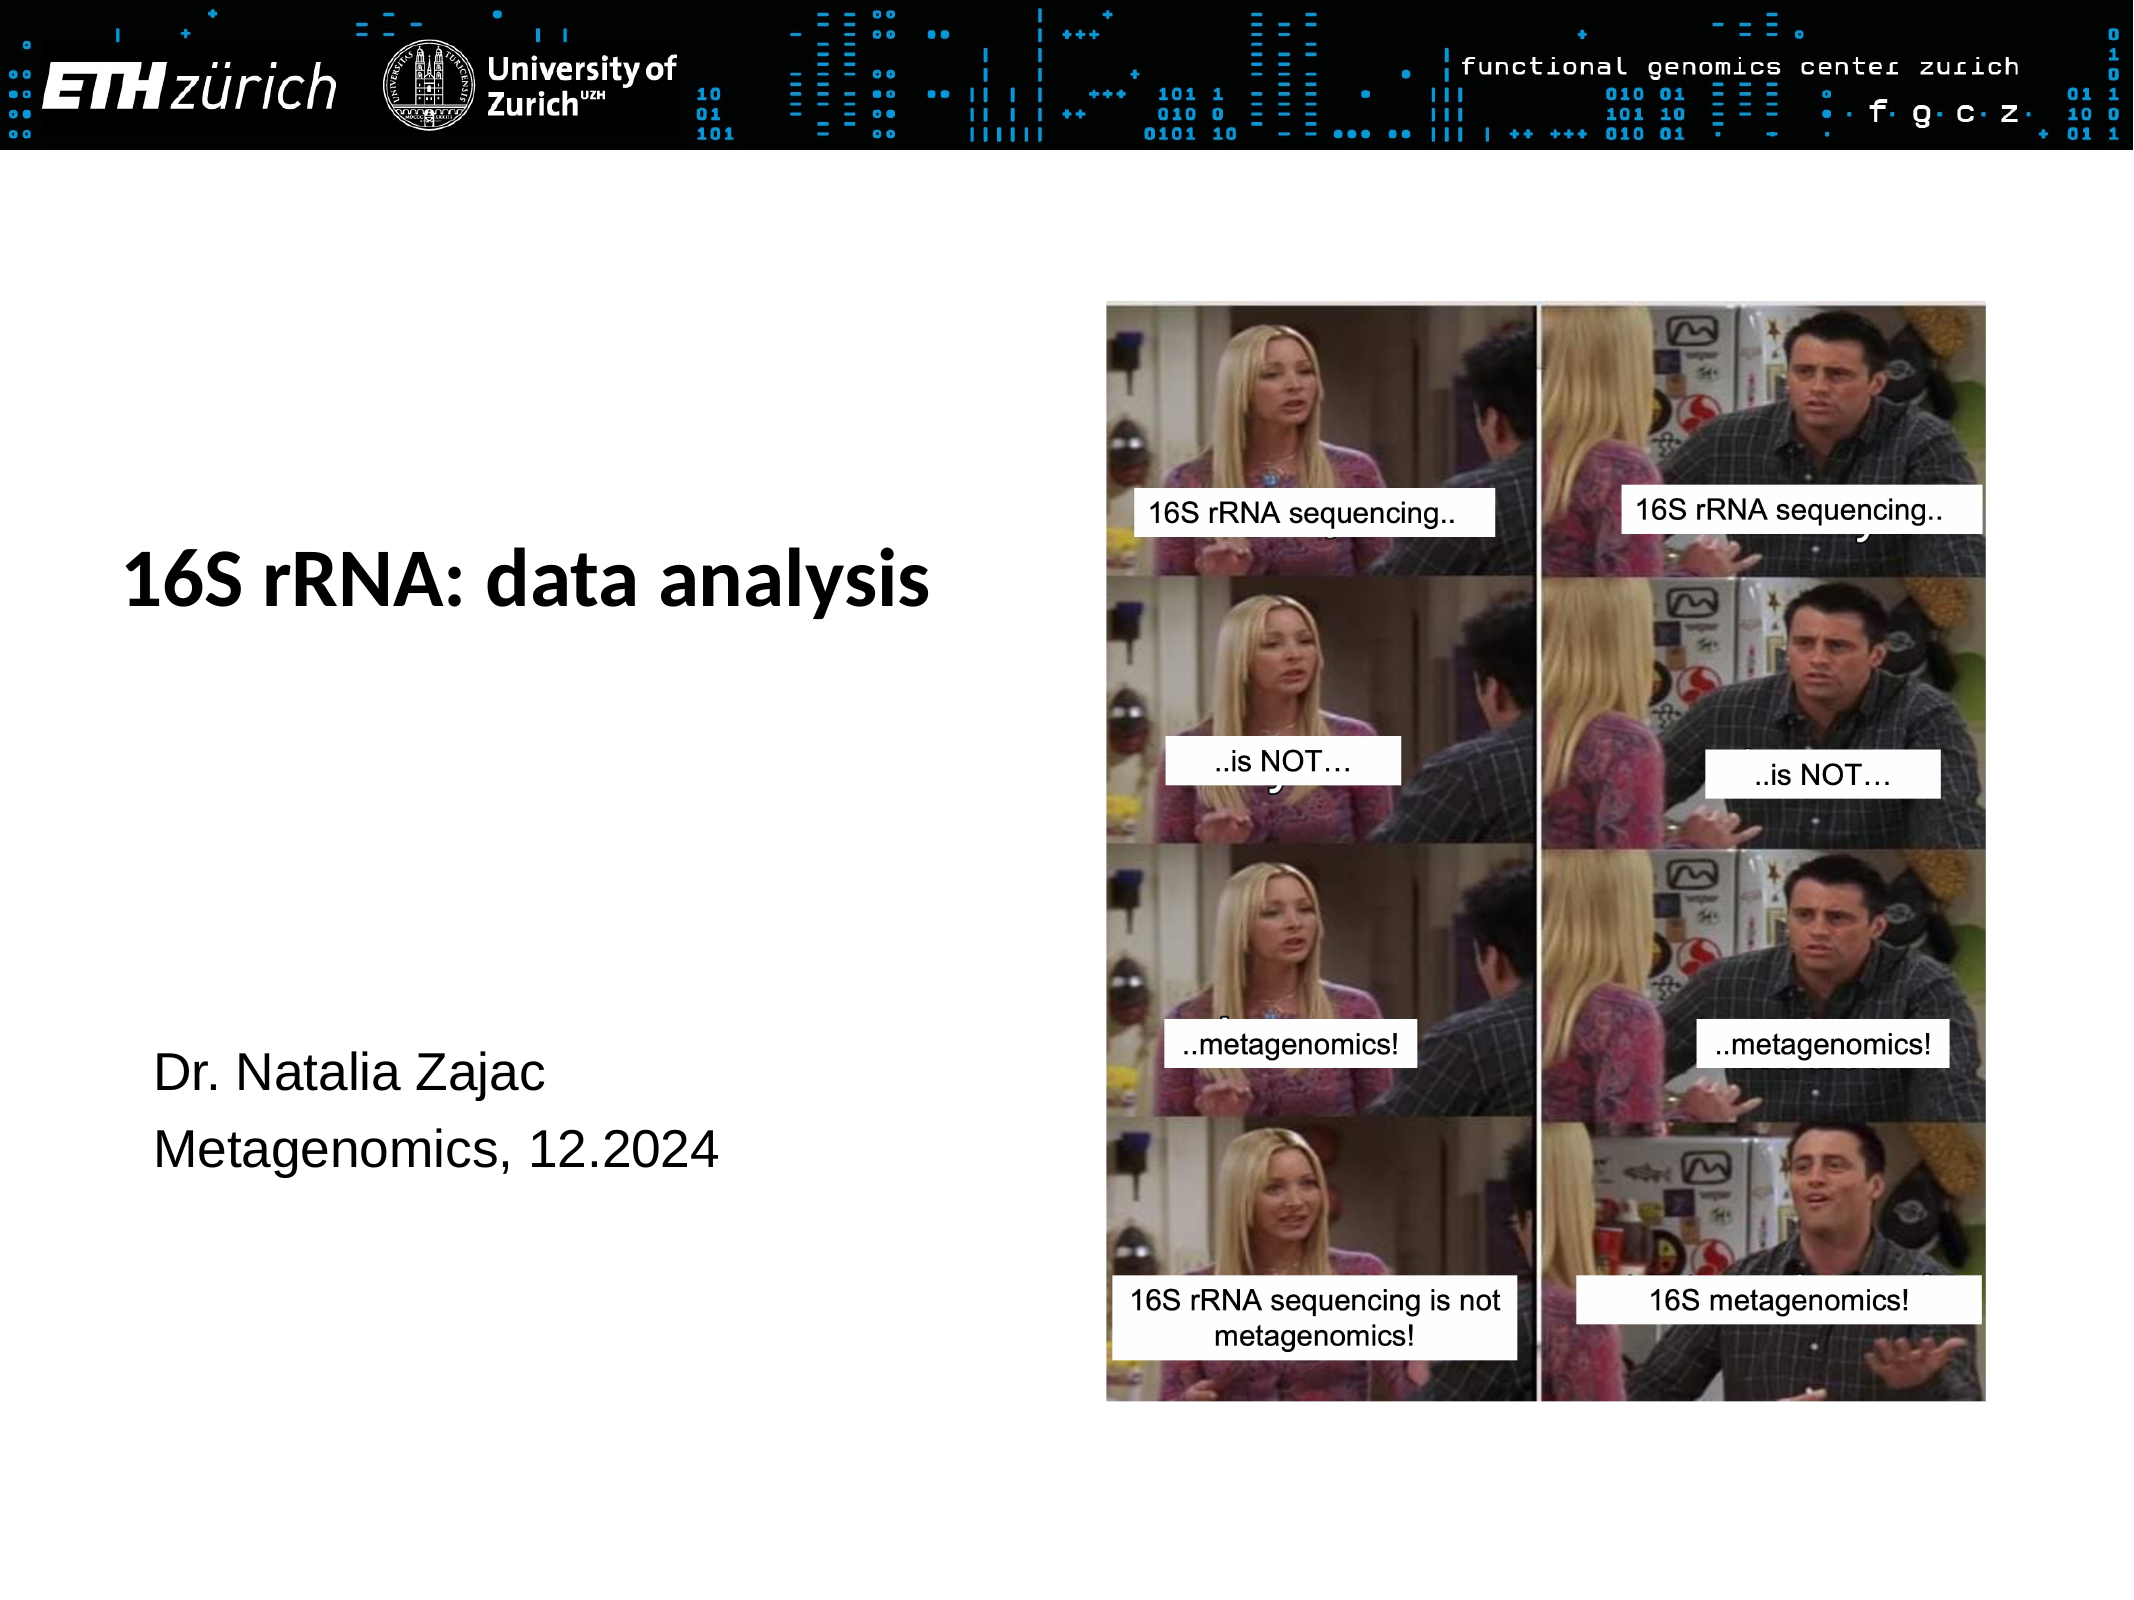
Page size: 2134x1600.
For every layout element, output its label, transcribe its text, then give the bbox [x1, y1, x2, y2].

title 16S rRNA: data analysis [120, 294, 1934, 852]
subtitle Dr. Natalia Zajac Metagenomics, 12.2024 [153, 1037, 1754, 1424]
picture [0, 0, 2133, 150]
picture [1105, 300, 1988, 1402]
